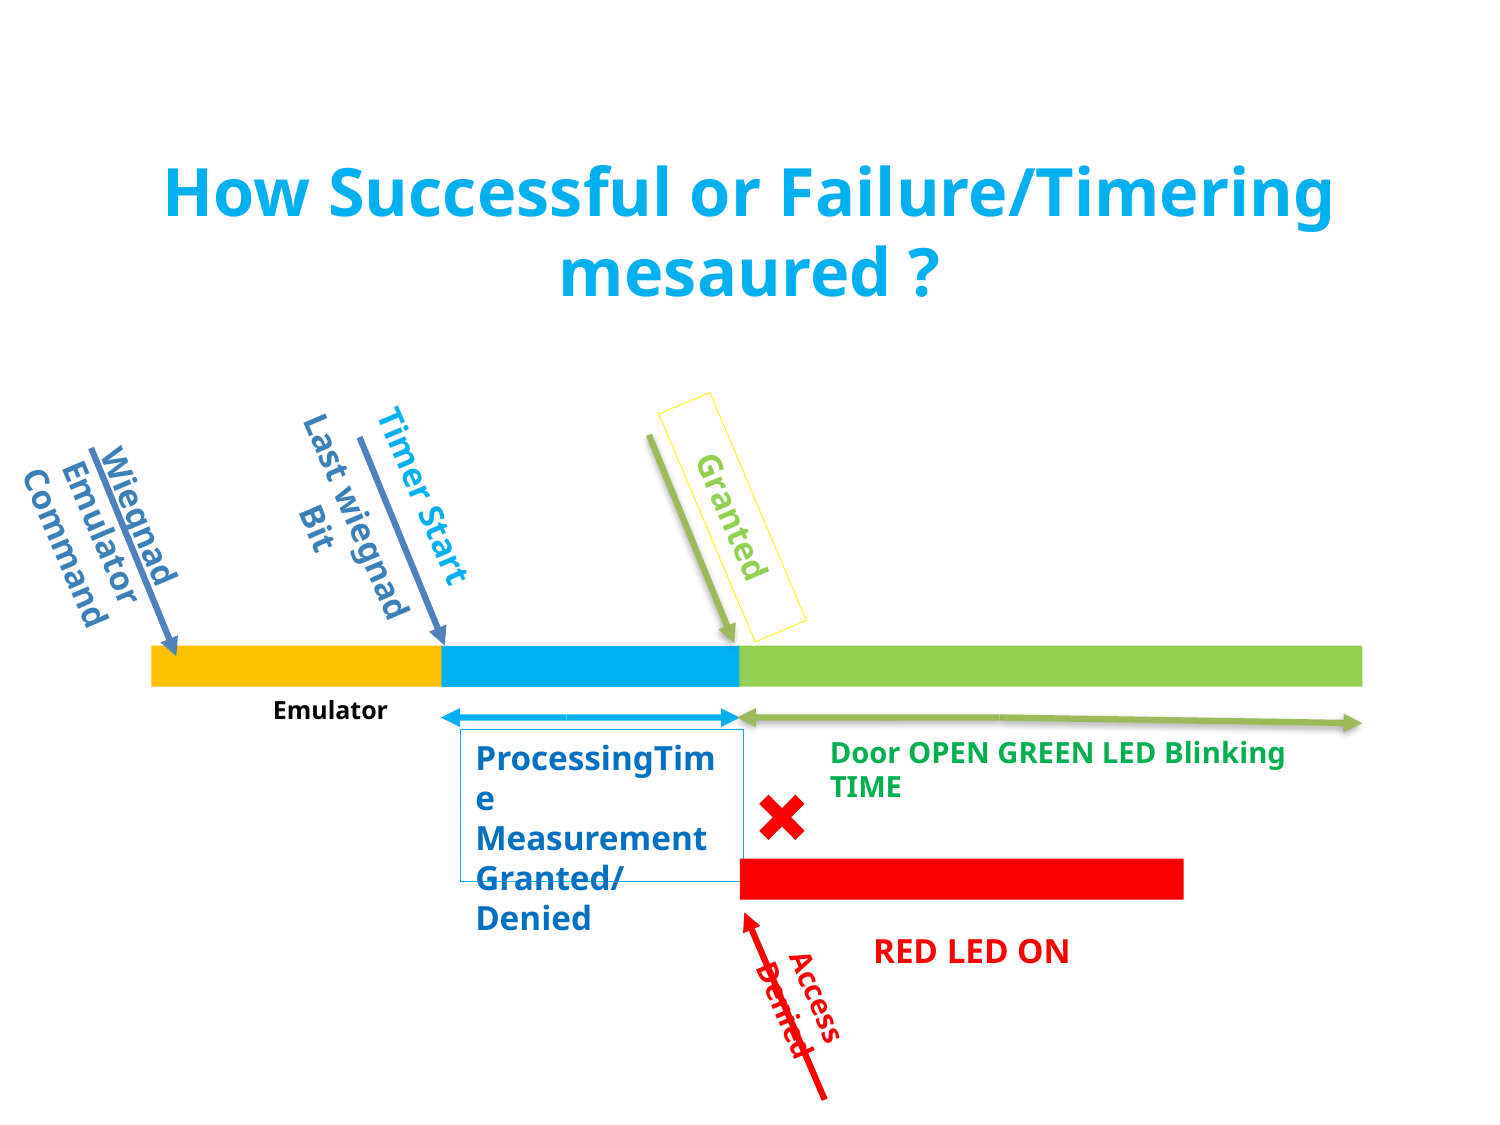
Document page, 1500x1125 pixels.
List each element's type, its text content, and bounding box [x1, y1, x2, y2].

text_box [441, 645, 740, 687]
text_box [359, 437, 446, 646]
text_box ProcessingTime Measurement Granted/Denied [460, 729, 744, 882]
text_box [737, 708, 1000, 727]
text_box Timer Start [342, 352, 507, 641]
text_box [759, 794, 805, 841]
text_box Wiegnad Emulator Command [64, 388, 216, 646]
text_box Access Denied [745, 881, 886, 1115]
text_box [151, 645, 441, 687]
text_box Last wiegnad Bit [273, 369, 441, 665]
text_box Emulator [258, 686, 425, 727]
text_box Door OPEN GREEN LED Blinking TIME [815, 726, 1363, 789]
text_box RED LED ON [858, 923, 1142, 986]
text_box [743, 912, 825, 1100]
text_box [566, 711, 737, 724]
text_box [740, 645, 1363, 687]
text_box [441, 711, 566, 724]
text_box Granted [658, 392, 807, 642]
text_box How Successful or Failure/Timering mesaured ? [74, 99, 1425, 325]
text_box [739, 858, 1184, 900]
text_box [1000, 713, 1363, 726]
text_box [90, 447, 178, 657]
text_box [646, 433, 736, 644]
